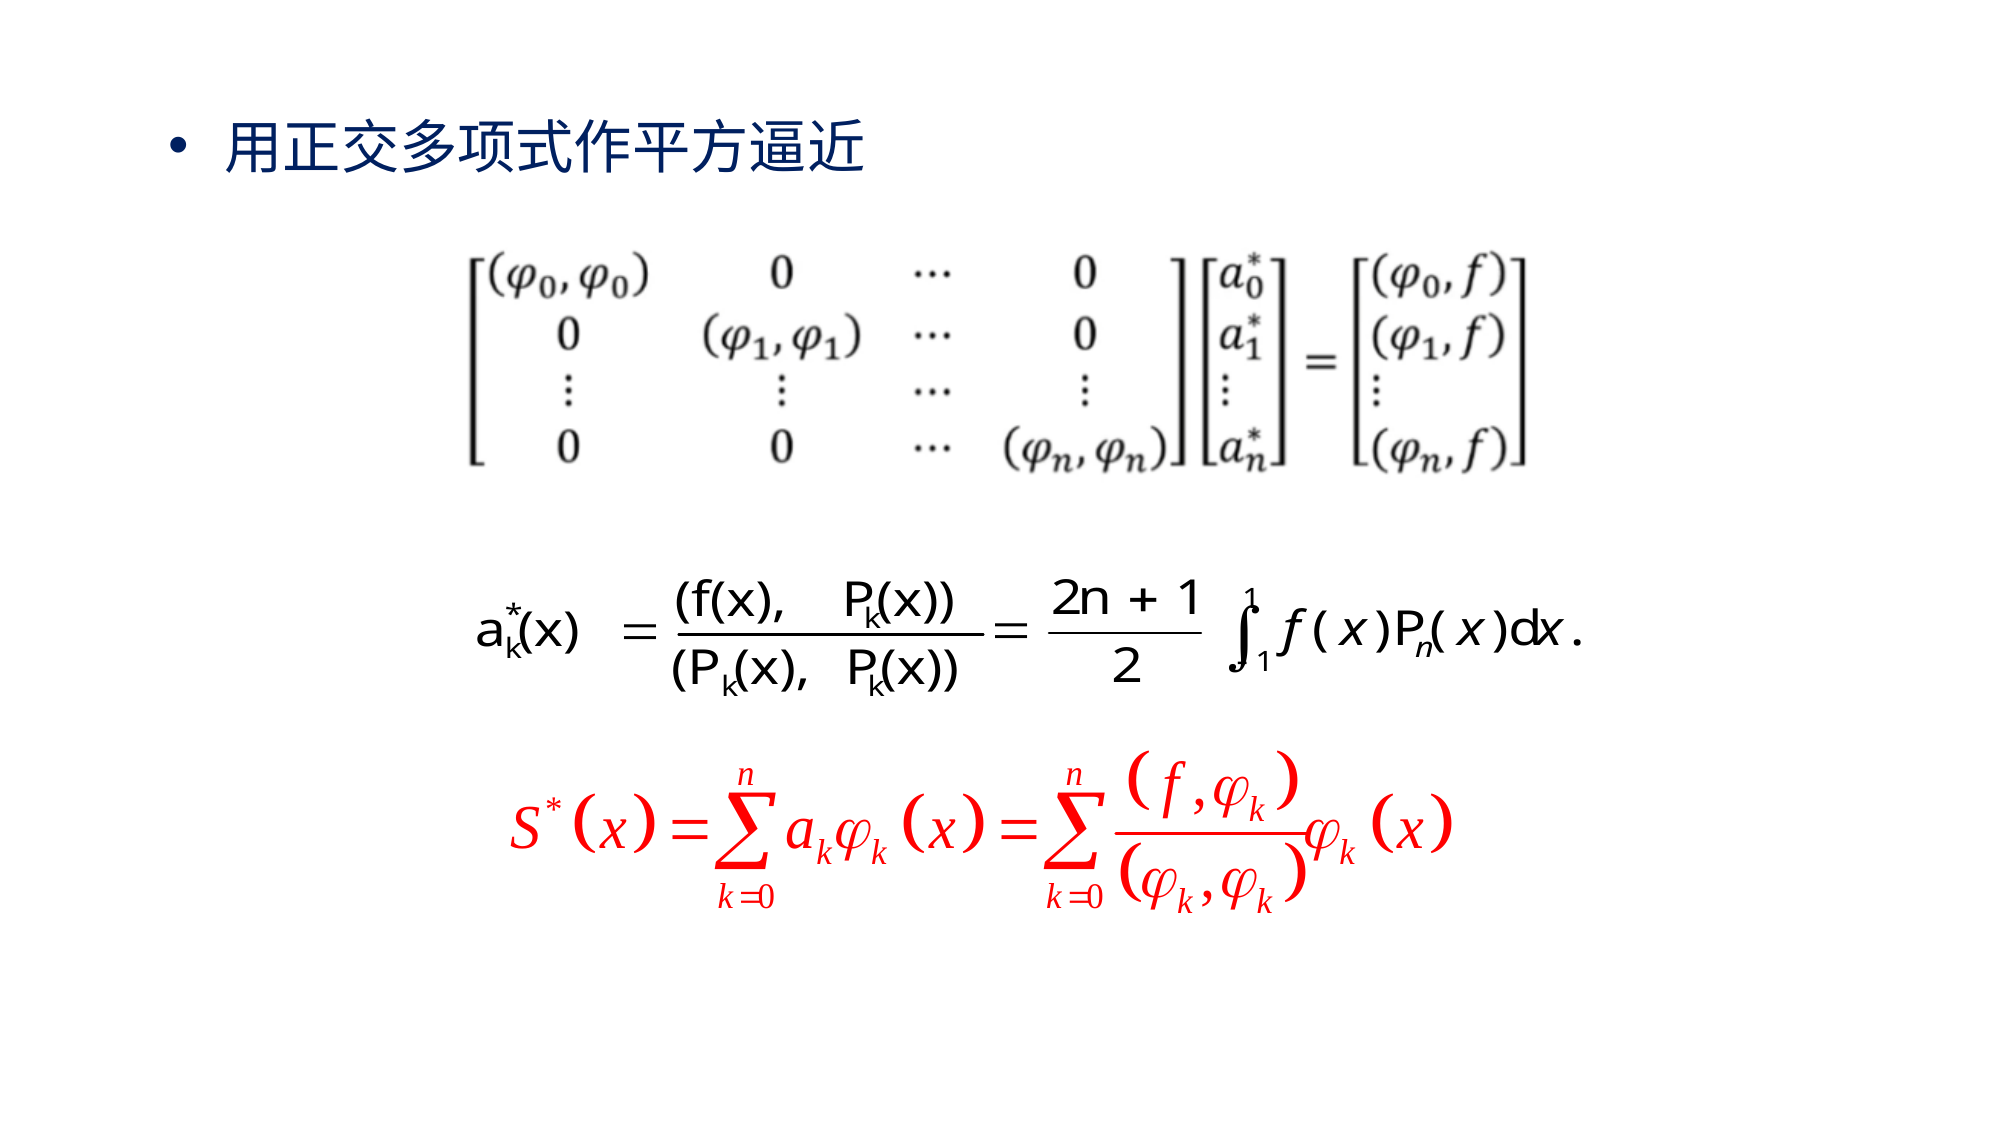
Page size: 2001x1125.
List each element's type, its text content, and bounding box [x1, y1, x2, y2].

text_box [499, 739, 1462, 933]
text_box 用正交多项式作平方逼近 [153, 102, 881, 188]
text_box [467, 564, 1591, 708]
picture [451, 231, 1538, 504]
